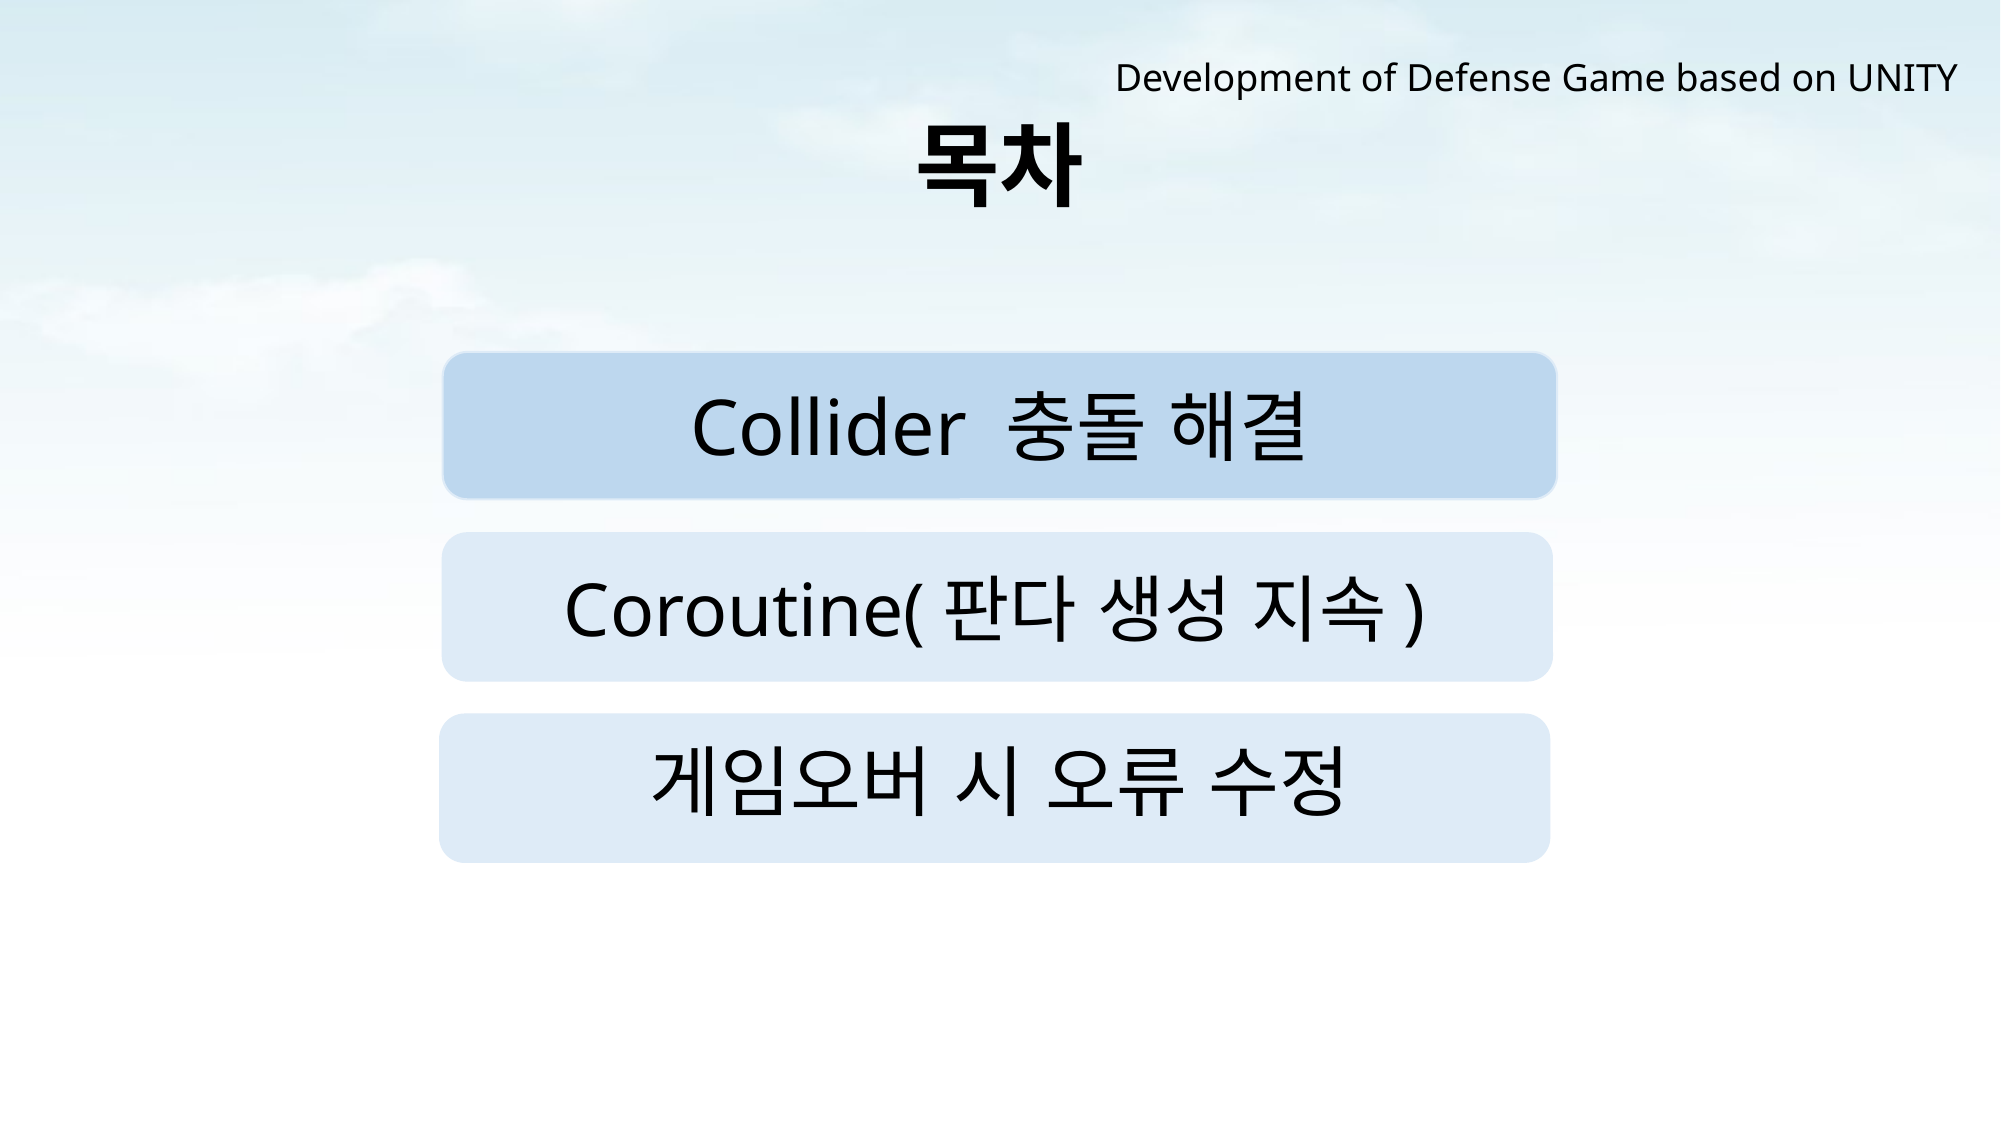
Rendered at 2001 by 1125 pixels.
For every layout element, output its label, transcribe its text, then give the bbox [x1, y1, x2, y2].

text_box [441, 350, 1559, 501]
text_box [439, 713, 1551, 863]
text_box Coroutine(판다 생성 지속) [547, 565, 1442, 669]
text_box Collider 충돌 해결 [552, 380, 1447, 484]
text_box [441, 532, 1554, 682]
title 목차 [900, 61, 2000, 279]
picture [0, 0, 2001, 1125]
text_box Development of Defense Game based on UNITY [1099, 46, 2000, 107]
text_box 게임오버 시 오류 수정 [552, 736, 1447, 840]
